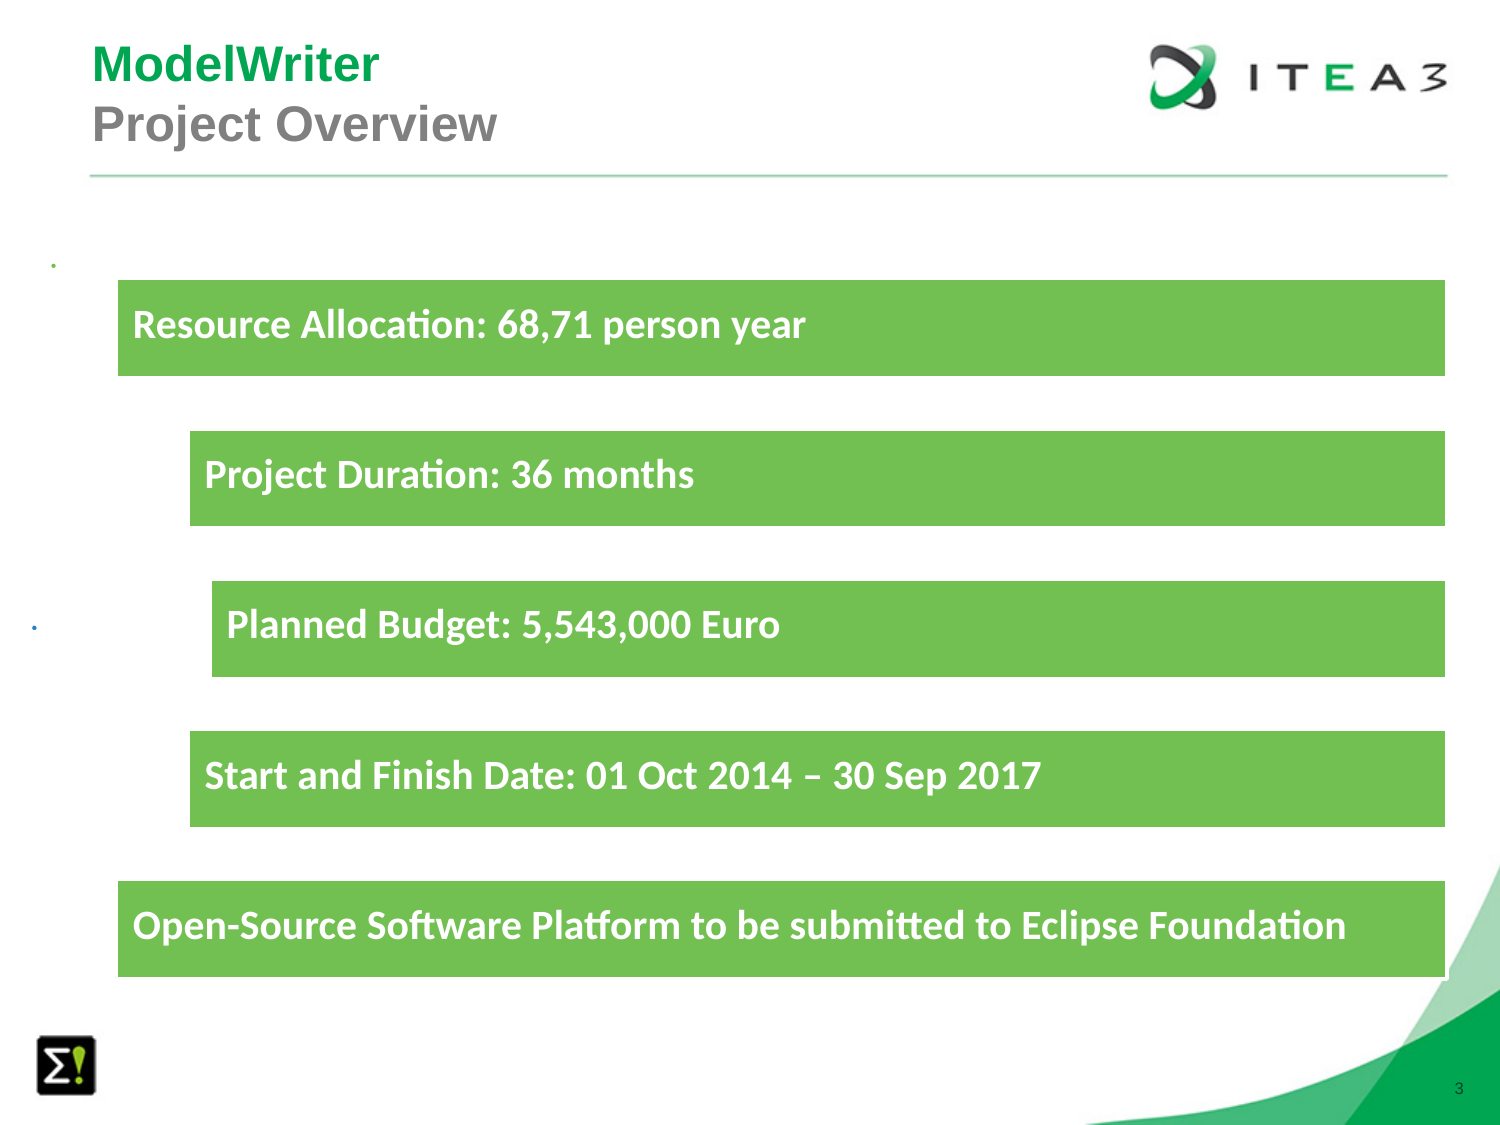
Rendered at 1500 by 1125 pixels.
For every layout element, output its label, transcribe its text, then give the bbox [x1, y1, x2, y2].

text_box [29, 184, 1448, 986]
picture [0, 0, 1500, 1125]
title ModelWriter Project Overview [76, 23, 1099, 160]
